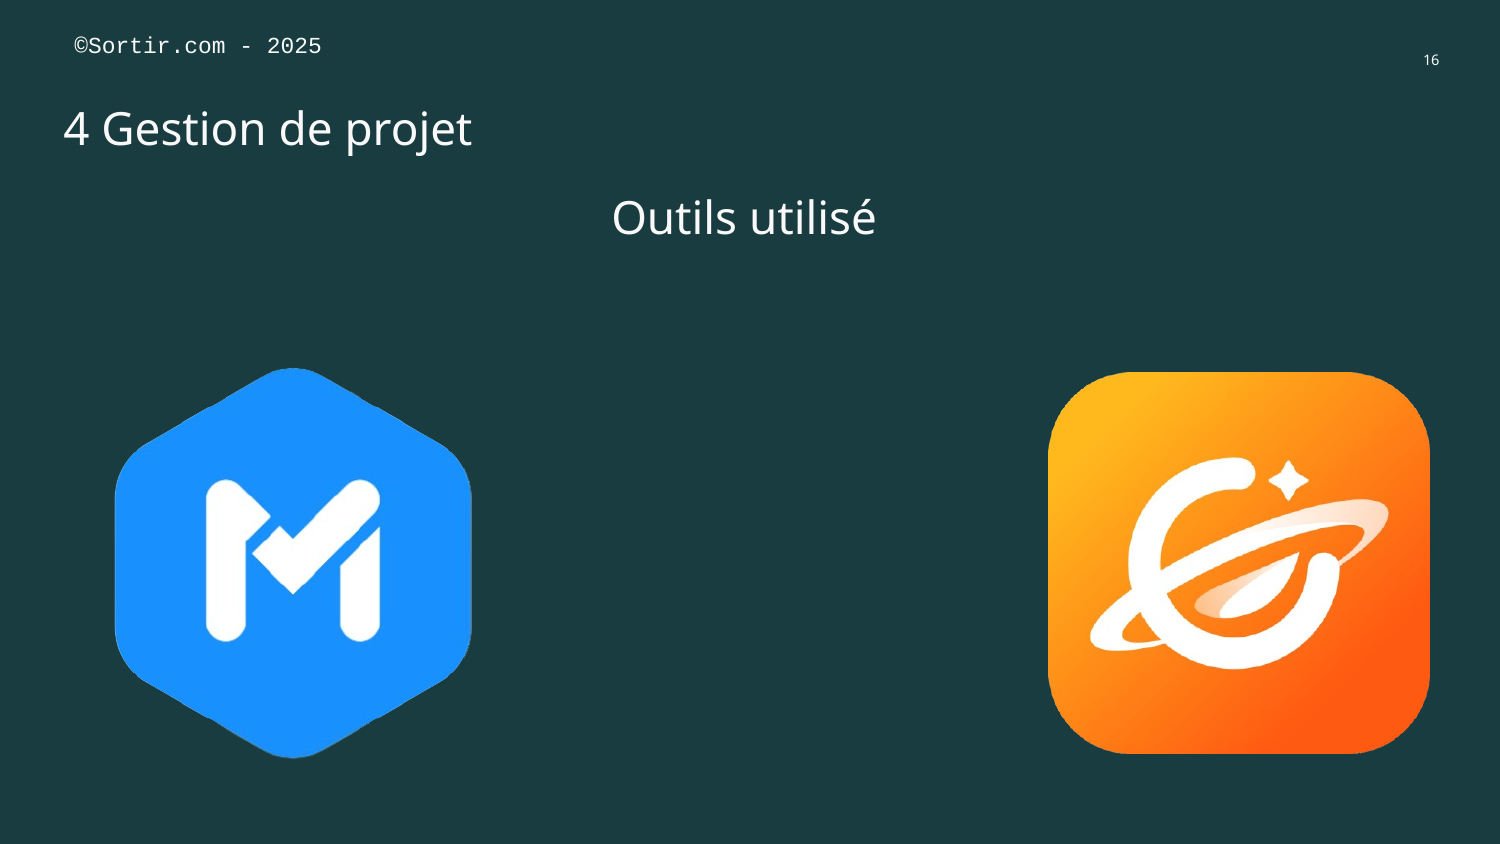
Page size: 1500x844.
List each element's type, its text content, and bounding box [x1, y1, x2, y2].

text_box ©Sortir.com - 2025 [59, 16, 552, 72]
slide_number ‹#› [1349, 35, 1440, 75]
picture [1048, 372, 1431, 754]
title 4 Gestion de projet [48, 85, 819, 249]
title Outils utilisé [317, 188, 1183, 282]
picture [48, 318, 537, 808]
